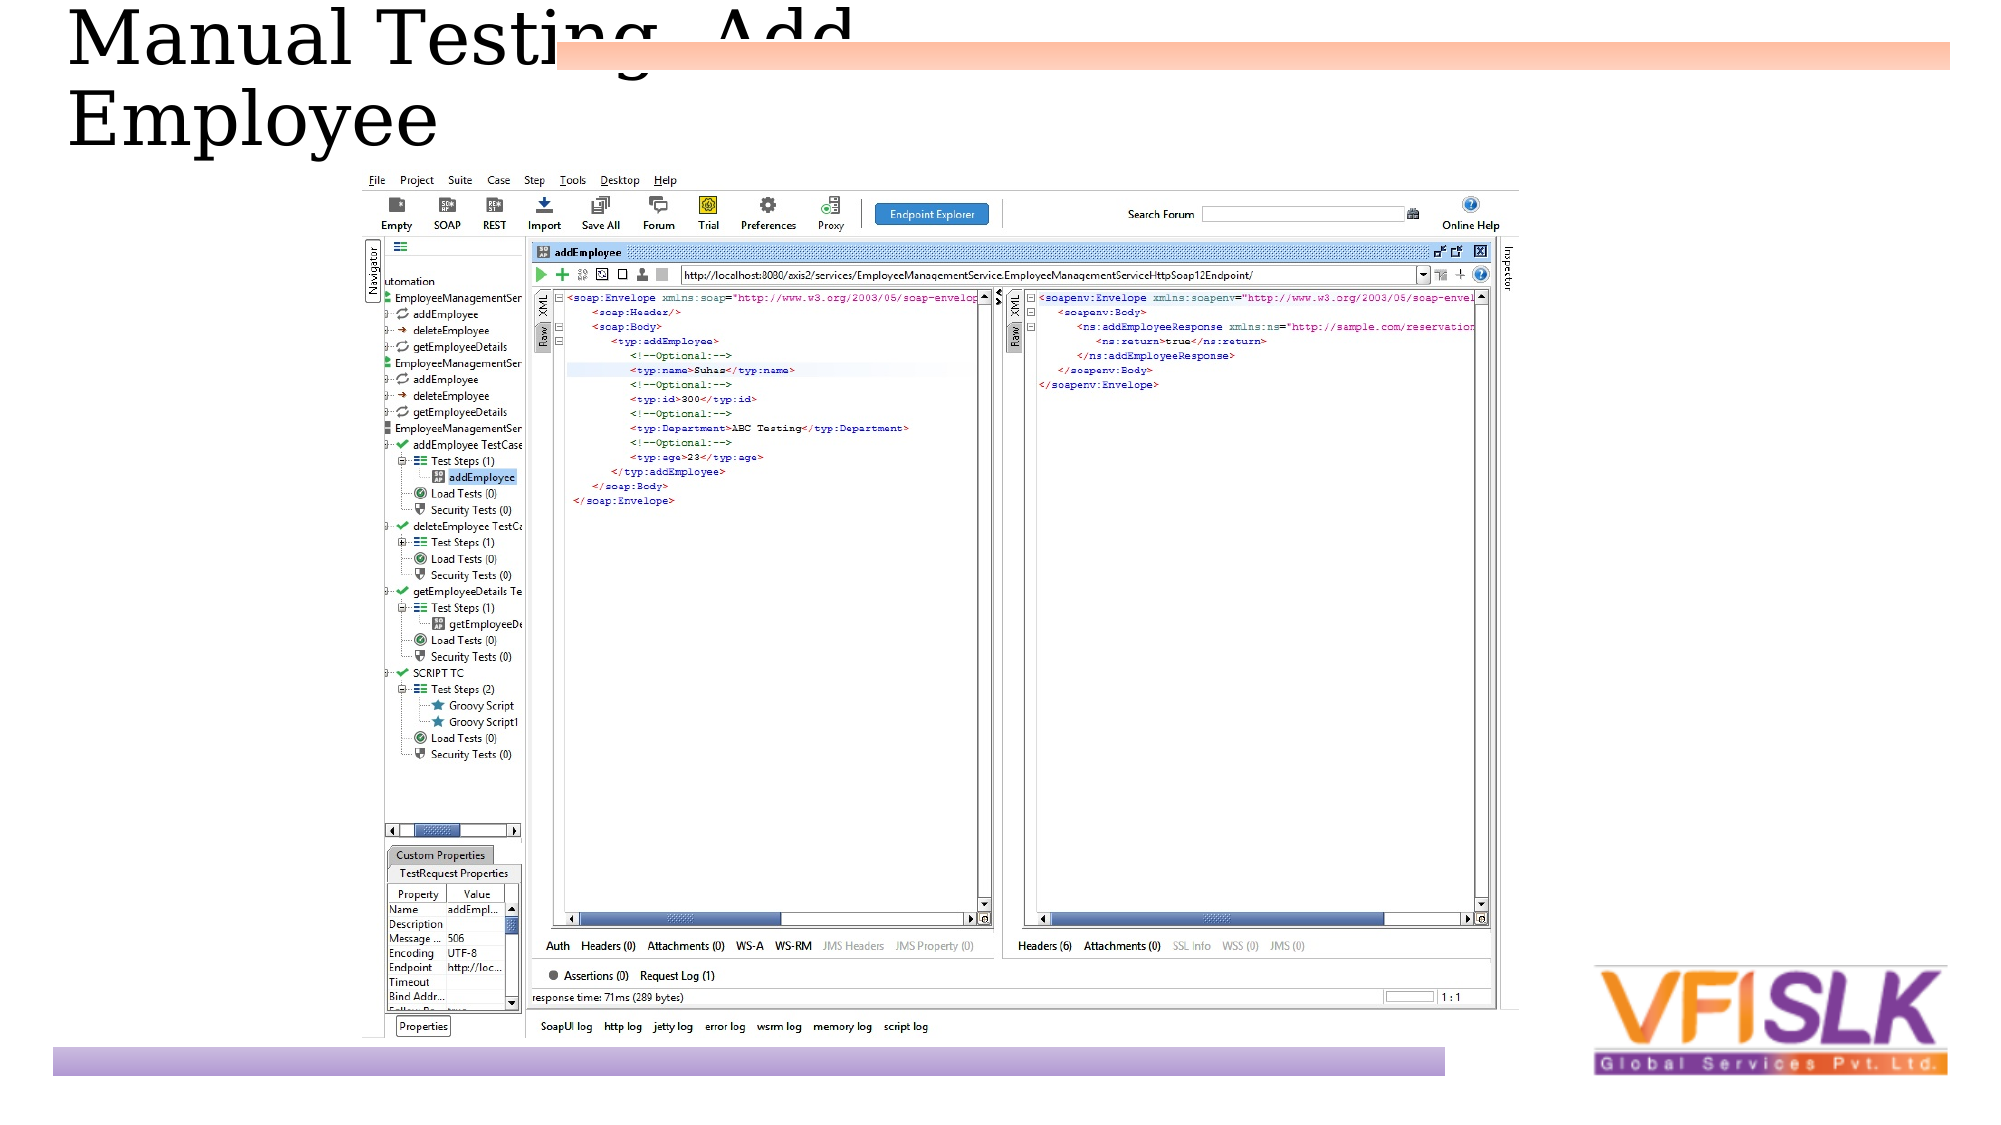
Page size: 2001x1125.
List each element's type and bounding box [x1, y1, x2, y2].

text_box [51, 40, 1951, 1077]
picture [362, 169, 1519, 1038]
